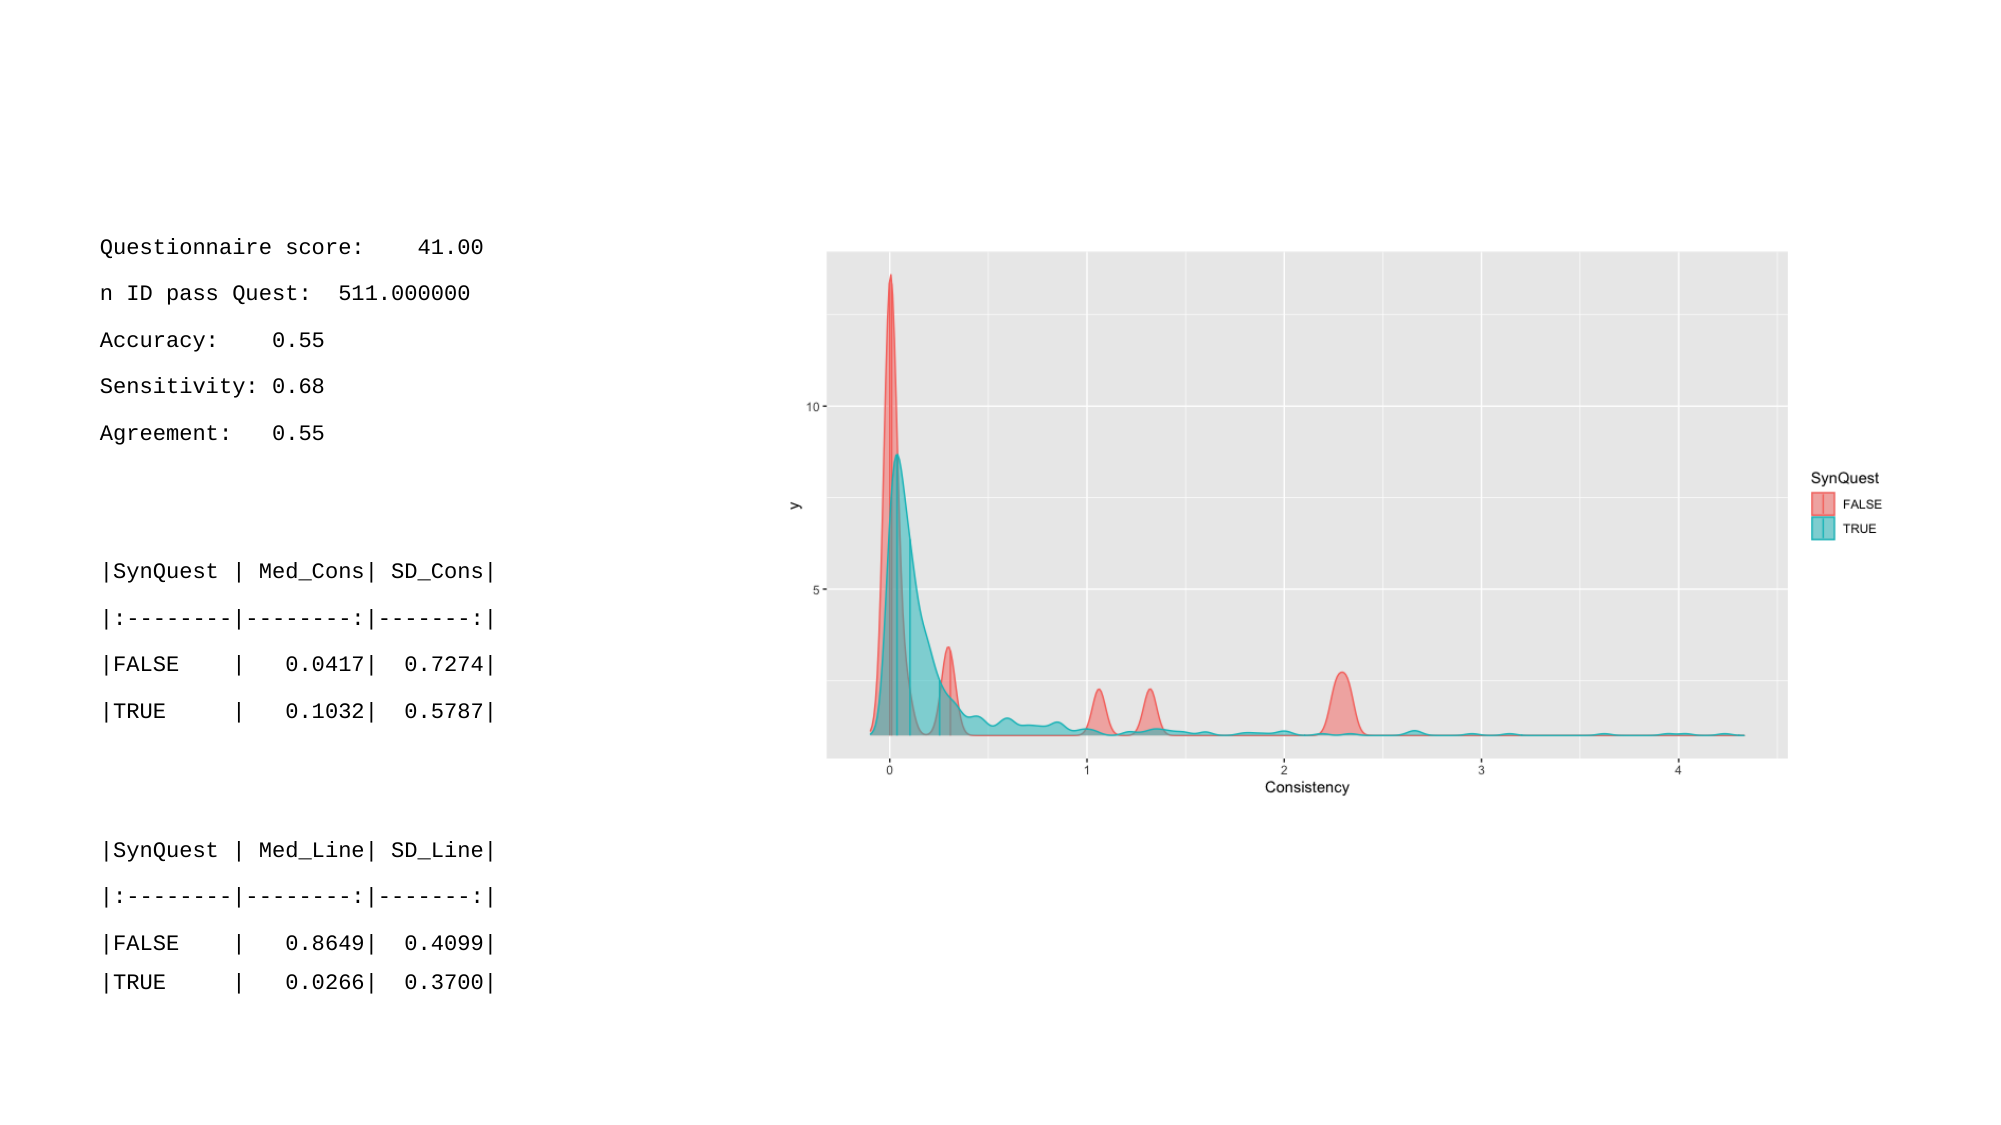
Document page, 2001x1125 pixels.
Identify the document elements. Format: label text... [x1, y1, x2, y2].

list Questionnaire score: 41.00 n ID pass Quest: 511.000000 Accuracy: 0.55 Sensitivity: 0.68 Agreement: 0.55 |SynQuest | Med_Cons| SD_Cons| |:--------|--------:|-------:| |FALSE | 0.0417| 0.7274| |TRUE | 0.1032| 0.5787| |SynQuest | Med_Line| SD_Line| |:--------|--------:|-------:| |FALSE | 0.8649| 0.4099| |TRUE | 0.0266| 0.3700| [99, 235, 758, 1005]
picture [779, 243, 1898, 804]
